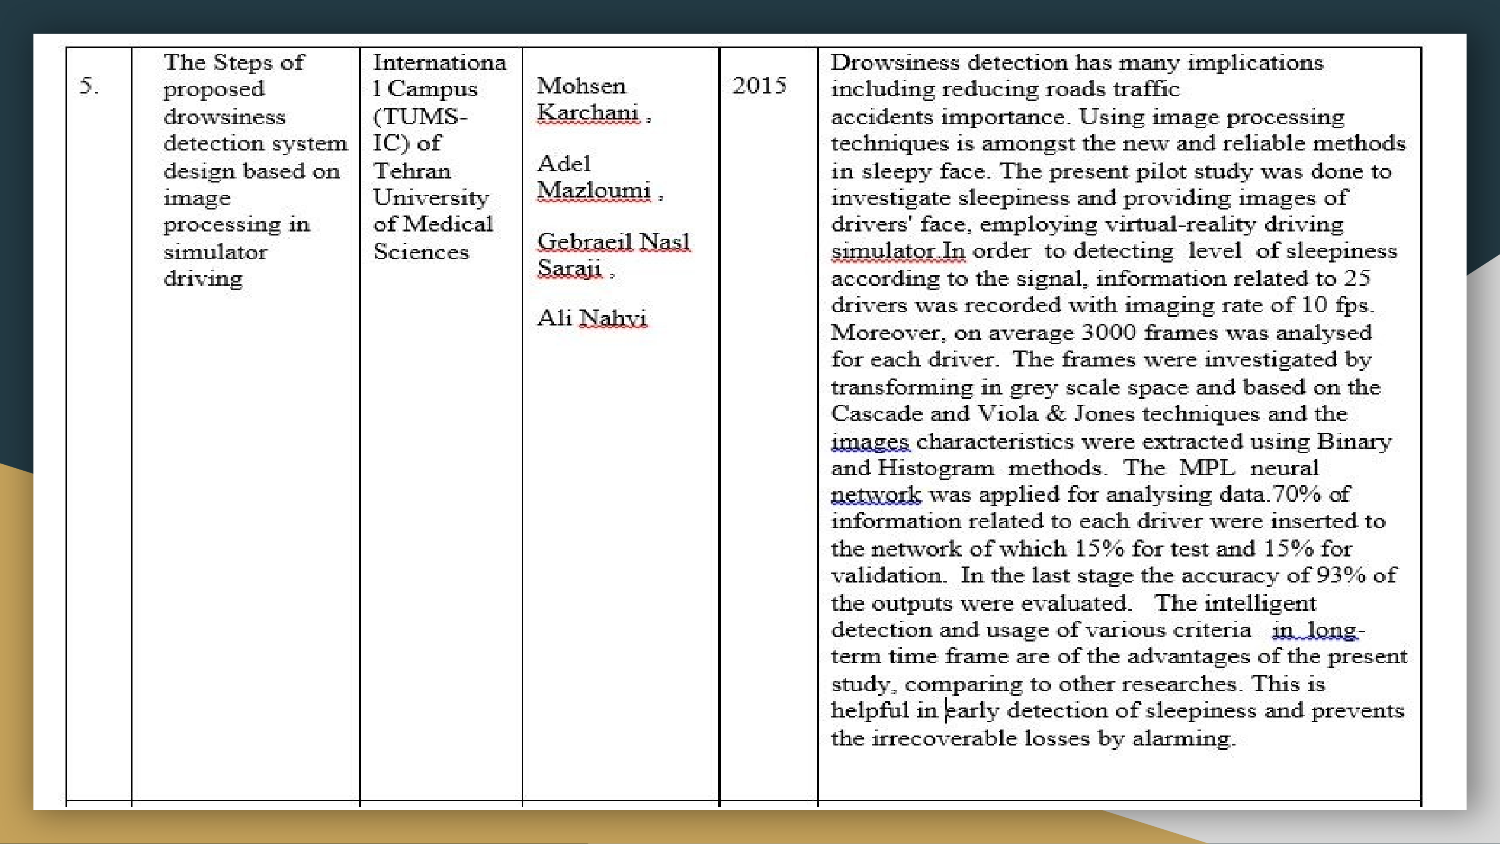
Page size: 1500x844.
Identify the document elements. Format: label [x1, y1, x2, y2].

picture [58, 40, 1434, 807]
